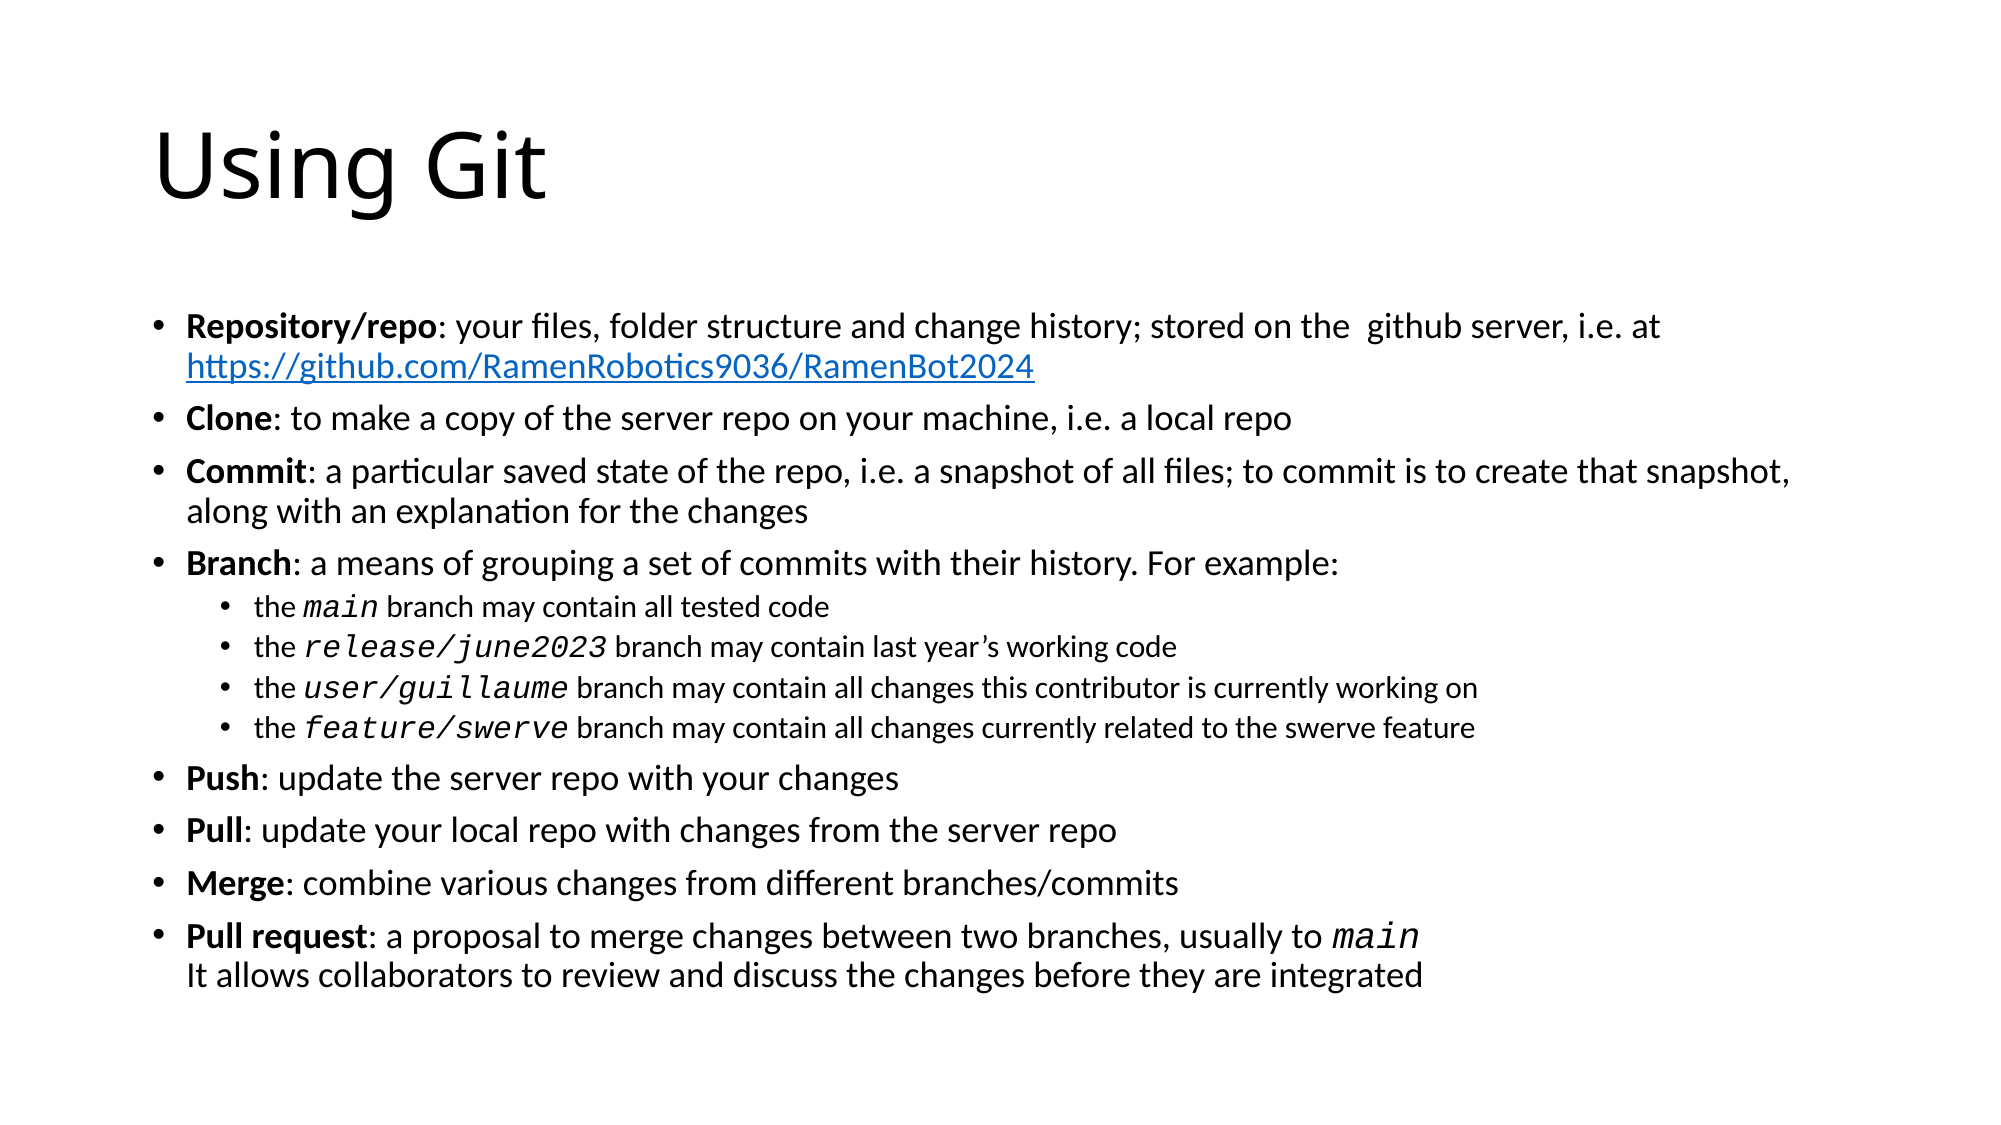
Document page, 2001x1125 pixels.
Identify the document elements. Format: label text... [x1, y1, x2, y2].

title Using Git [137, 59, 1863, 278]
list Repository/repo: your files, folder structure and change history; stored on the github server, i.e. at https://github.com/RamenRobotics9036/RamenBot2024 Clone: to make a copy of the server repo on your machine, i.e. a local repo Commit: a particular saved state of the repo, i.e. a snapshot of all files; to commit is to create that snapshot, along with an explanation for the changes Branch: a means of grouping a set of commits with their history. For example: the main branch may contain all tested code the release/june2023 branch may contain last year’s working code the user/guillaume branch may contain all changes this contributor is currently working on the feature/swerve branch may contain all changes currently related to the swerve feature Push: update the server repo with your changes Pull: update your local repo with changes from the server repo Merge: combine various changes from different branches/commits Pull request: a proposal to merge changes between two branches, usually to main It allows collaborators to review and discuss the changes before they are integrated [137, 299, 1863, 1014]
